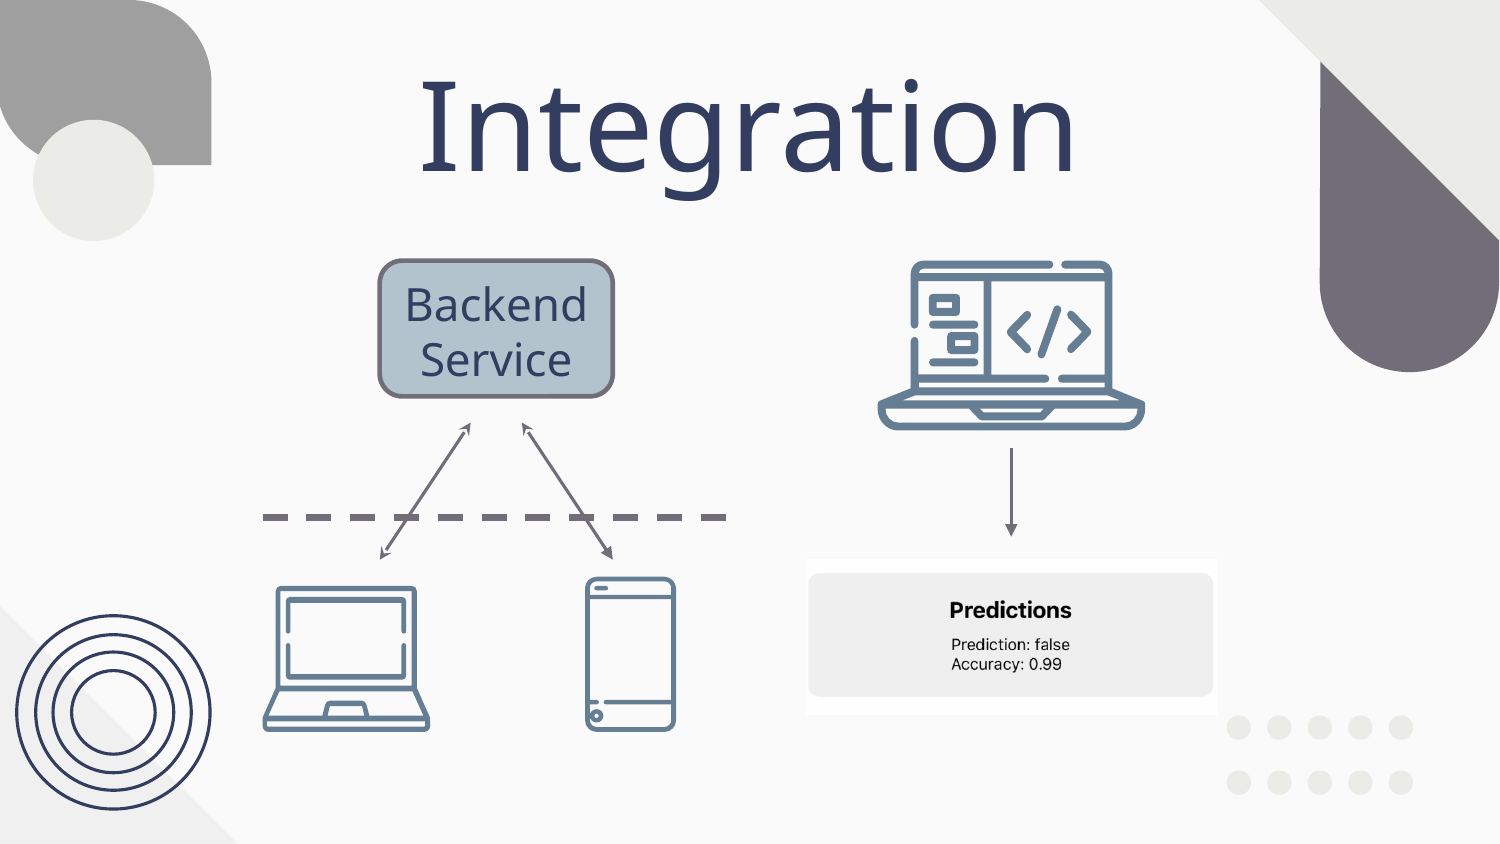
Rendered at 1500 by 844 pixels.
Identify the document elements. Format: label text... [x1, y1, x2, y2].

picture [805, 559, 1218, 716]
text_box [521, 422, 614, 560]
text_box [379, 422, 471, 560]
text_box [584, 576, 677, 733]
text_box Backend Service [379, 260, 613, 397]
title Integration [323, 0, 1177, 244]
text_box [877, 260, 1146, 431]
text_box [262, 585, 431, 733]
